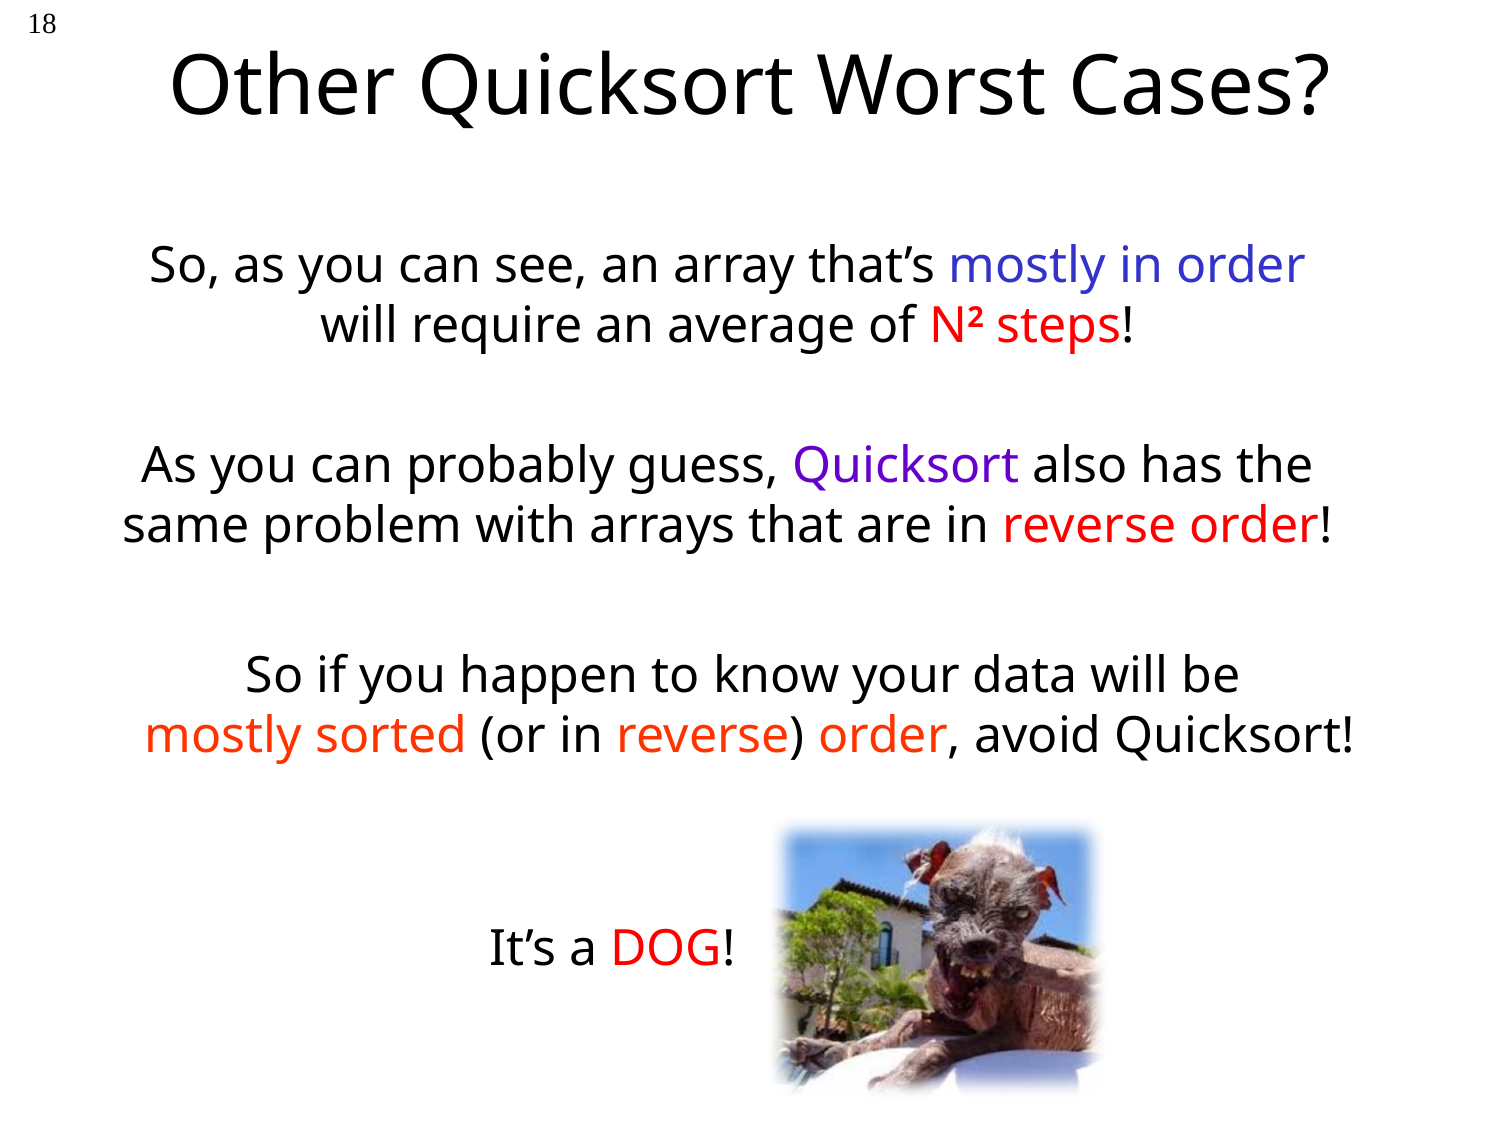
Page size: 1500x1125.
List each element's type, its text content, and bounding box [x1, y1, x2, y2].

text_box So if you happen to know your data will be mostly sorted (or in reverse) order, avoid Quicksort! [112, 635, 1388, 770]
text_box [0, 814, 1251, 1101]
text_box As you can probably guess, Quicksort also has the same problem with arrays that are in reverse order! [90, 424, 1366, 560]
title Other Quicksort Worst Cases? [112, 0, 1388, 175]
text_box So, as you can see, an array that’s mostly in order will require an average of N2 steps! [90, 224, 1366, 360]
slide_number 18 [0, 0, 72, 72]
